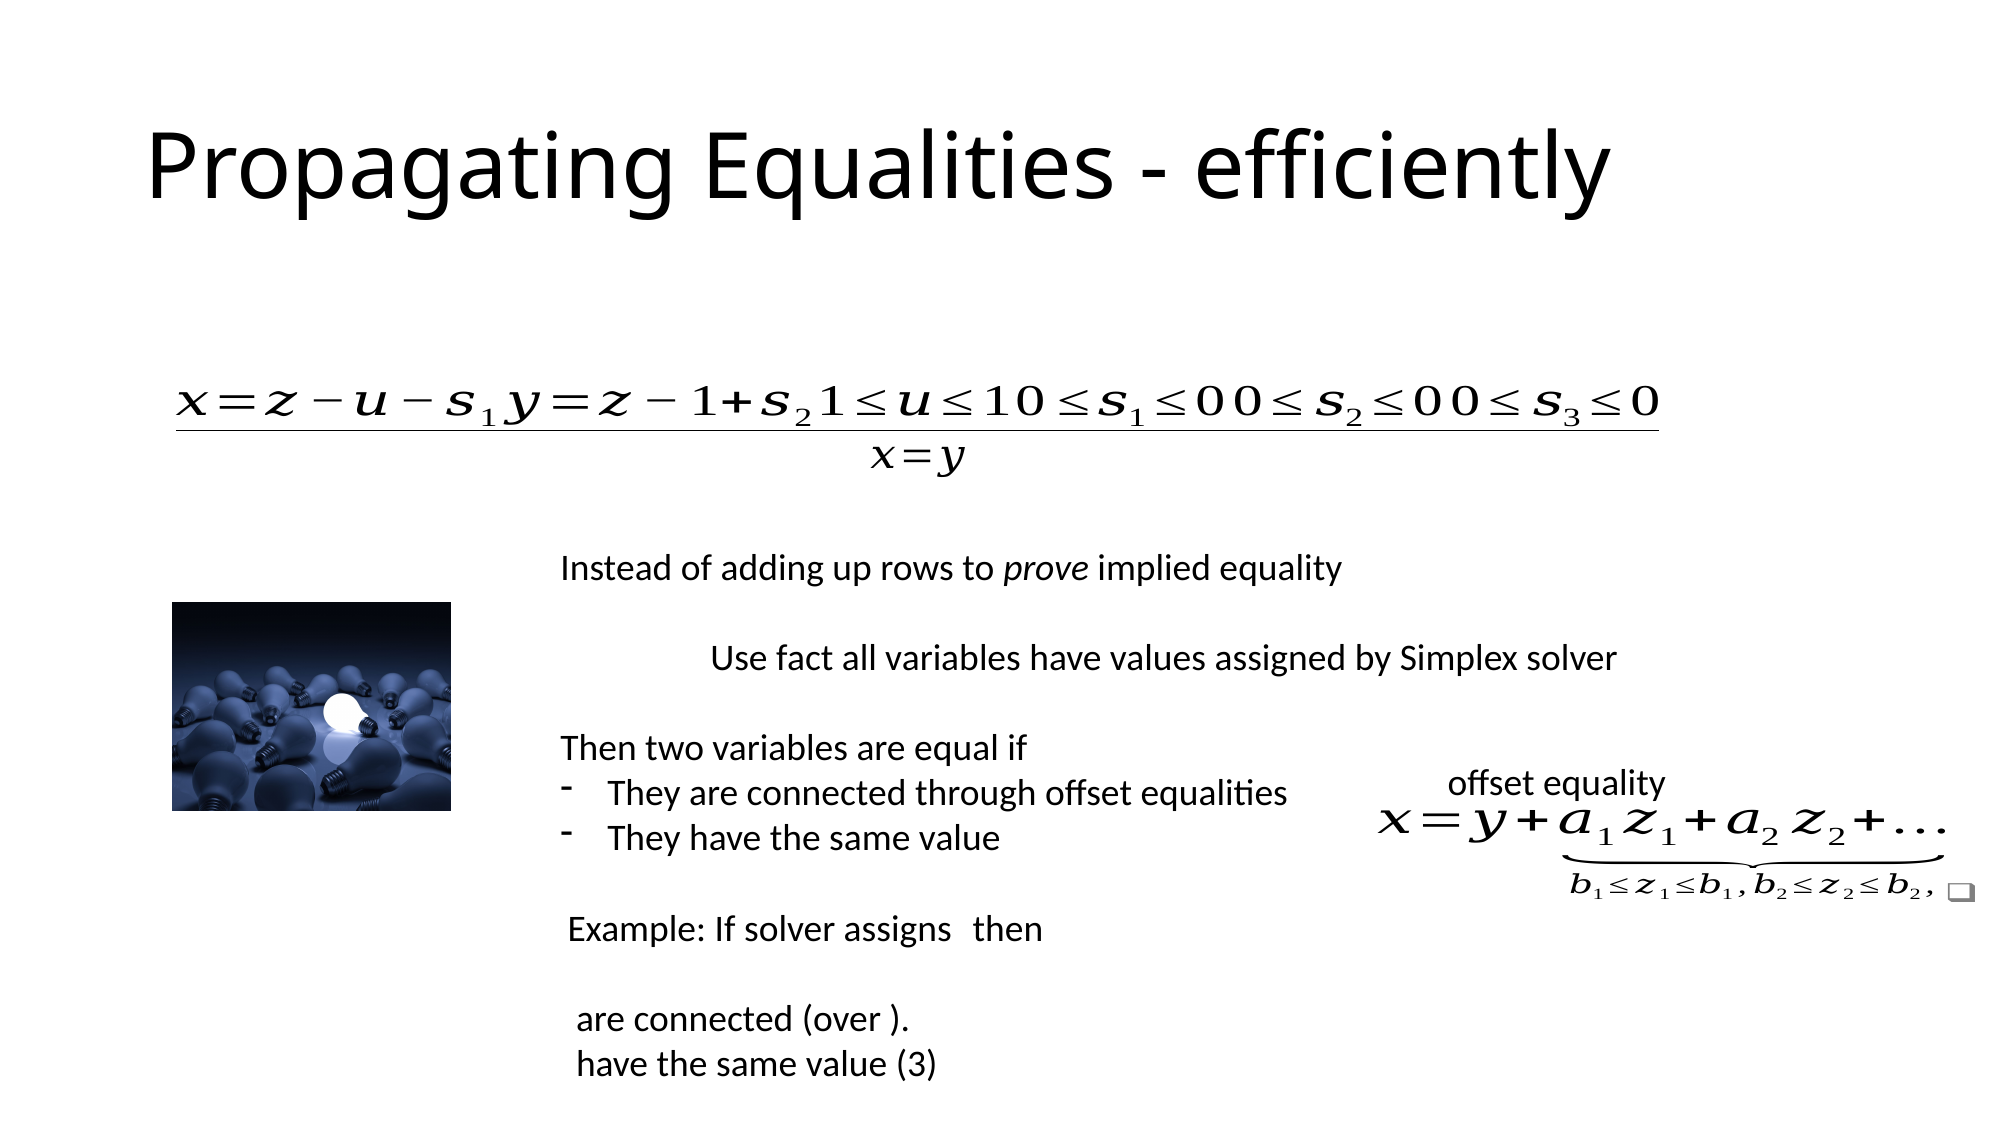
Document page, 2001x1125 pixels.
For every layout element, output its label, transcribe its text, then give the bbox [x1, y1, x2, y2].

text_box Instead of adding up rows to prove implied equality Use fact all variables have values assigned by Simplex solver Then two variables are equal if They are connected through offset equalities They have the same value [552, 535, 1828, 866]
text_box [171, 377, 1663, 479]
title Propagating Equalities - efficiently [136, 59, 1863, 278]
picture [171, 601, 451, 811]
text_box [1373, 749, 1980, 904]
